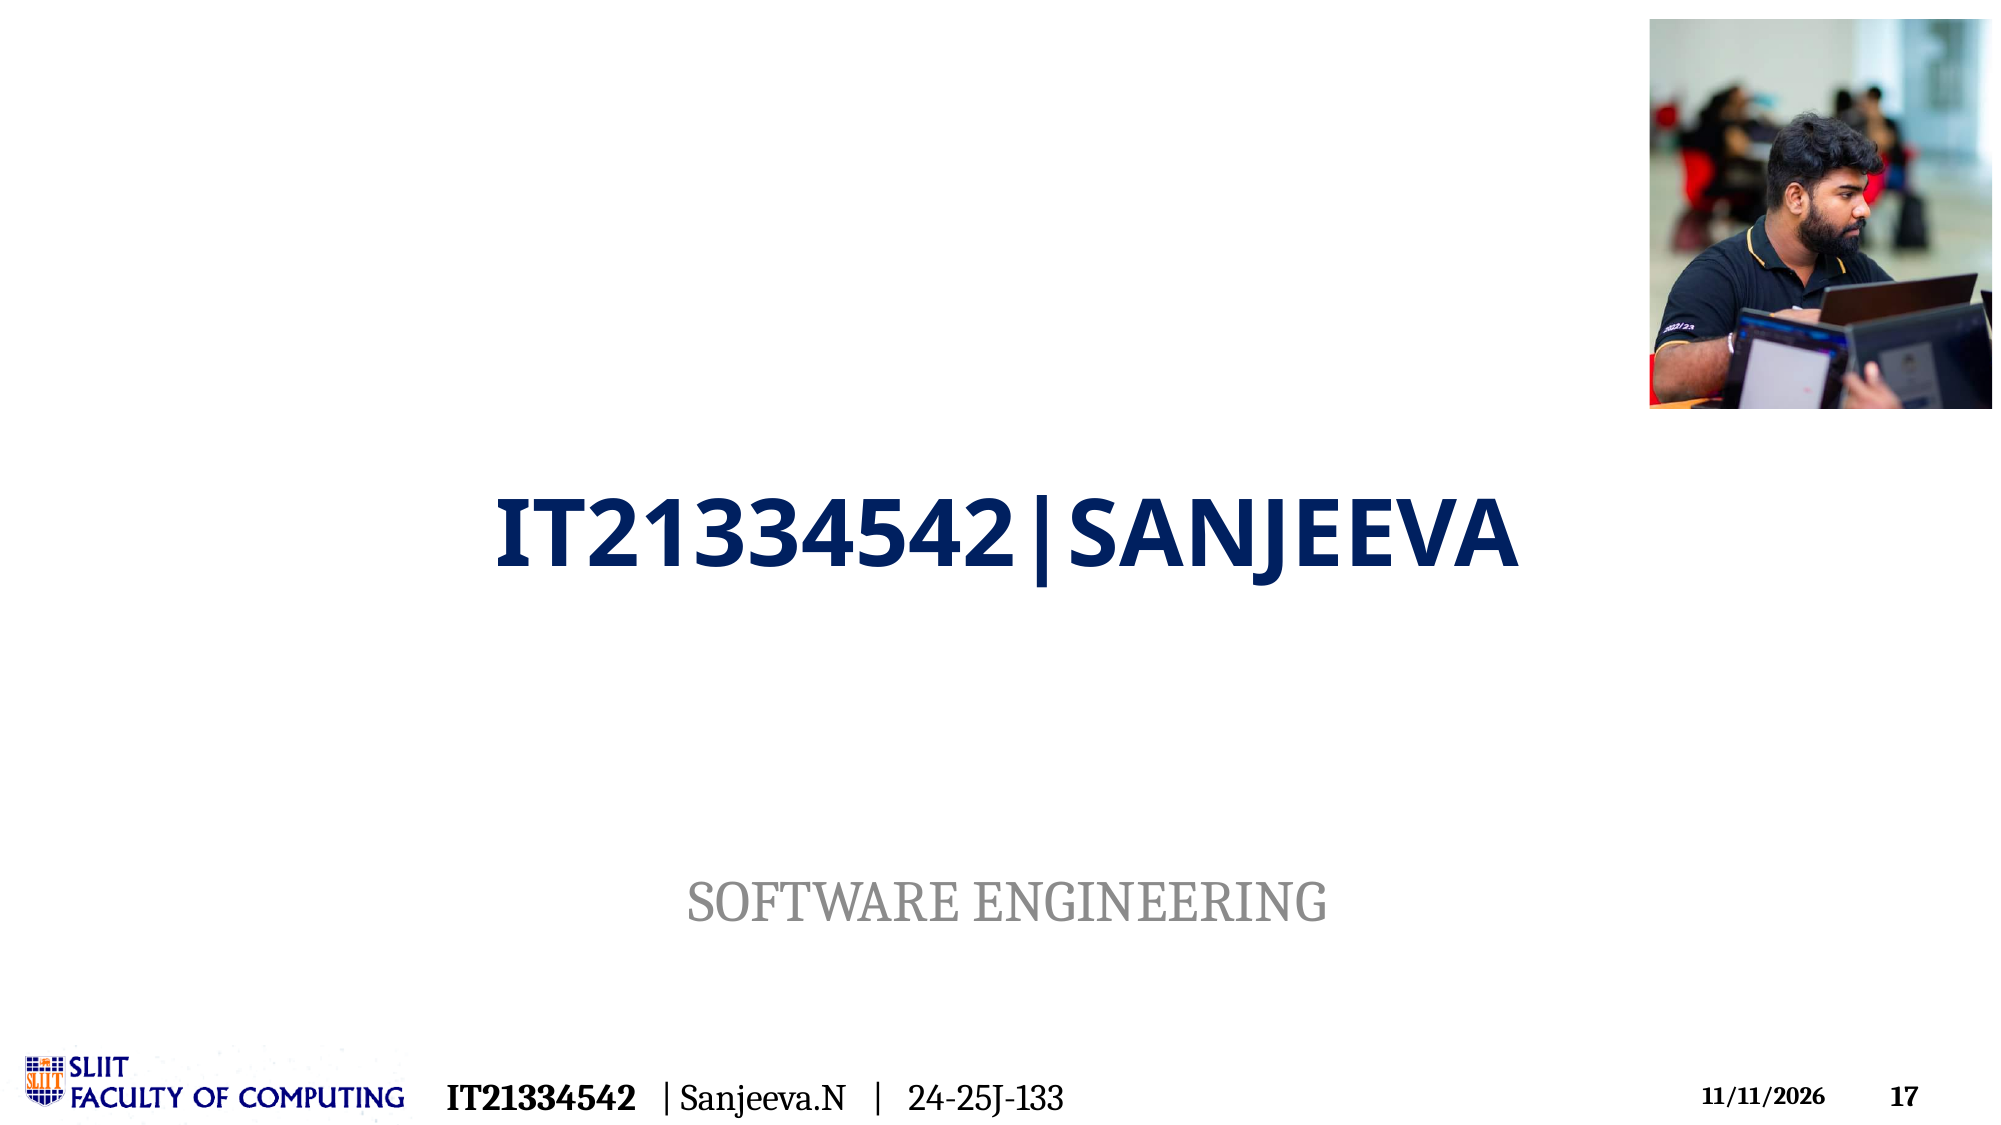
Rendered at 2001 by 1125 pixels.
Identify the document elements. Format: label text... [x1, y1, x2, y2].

text_box [1648, 17, 1994, 411]
title It21334542|Sanjeeva [157, 465, 1858, 689]
list SOFTWARE ENGINEERING [157, 695, 1858, 942]
text_box IT21334542 | Sanjeeva.N | 24-25J-133 [430, 1063, 1552, 1125]
picture [0, 1045, 413, 1124]
